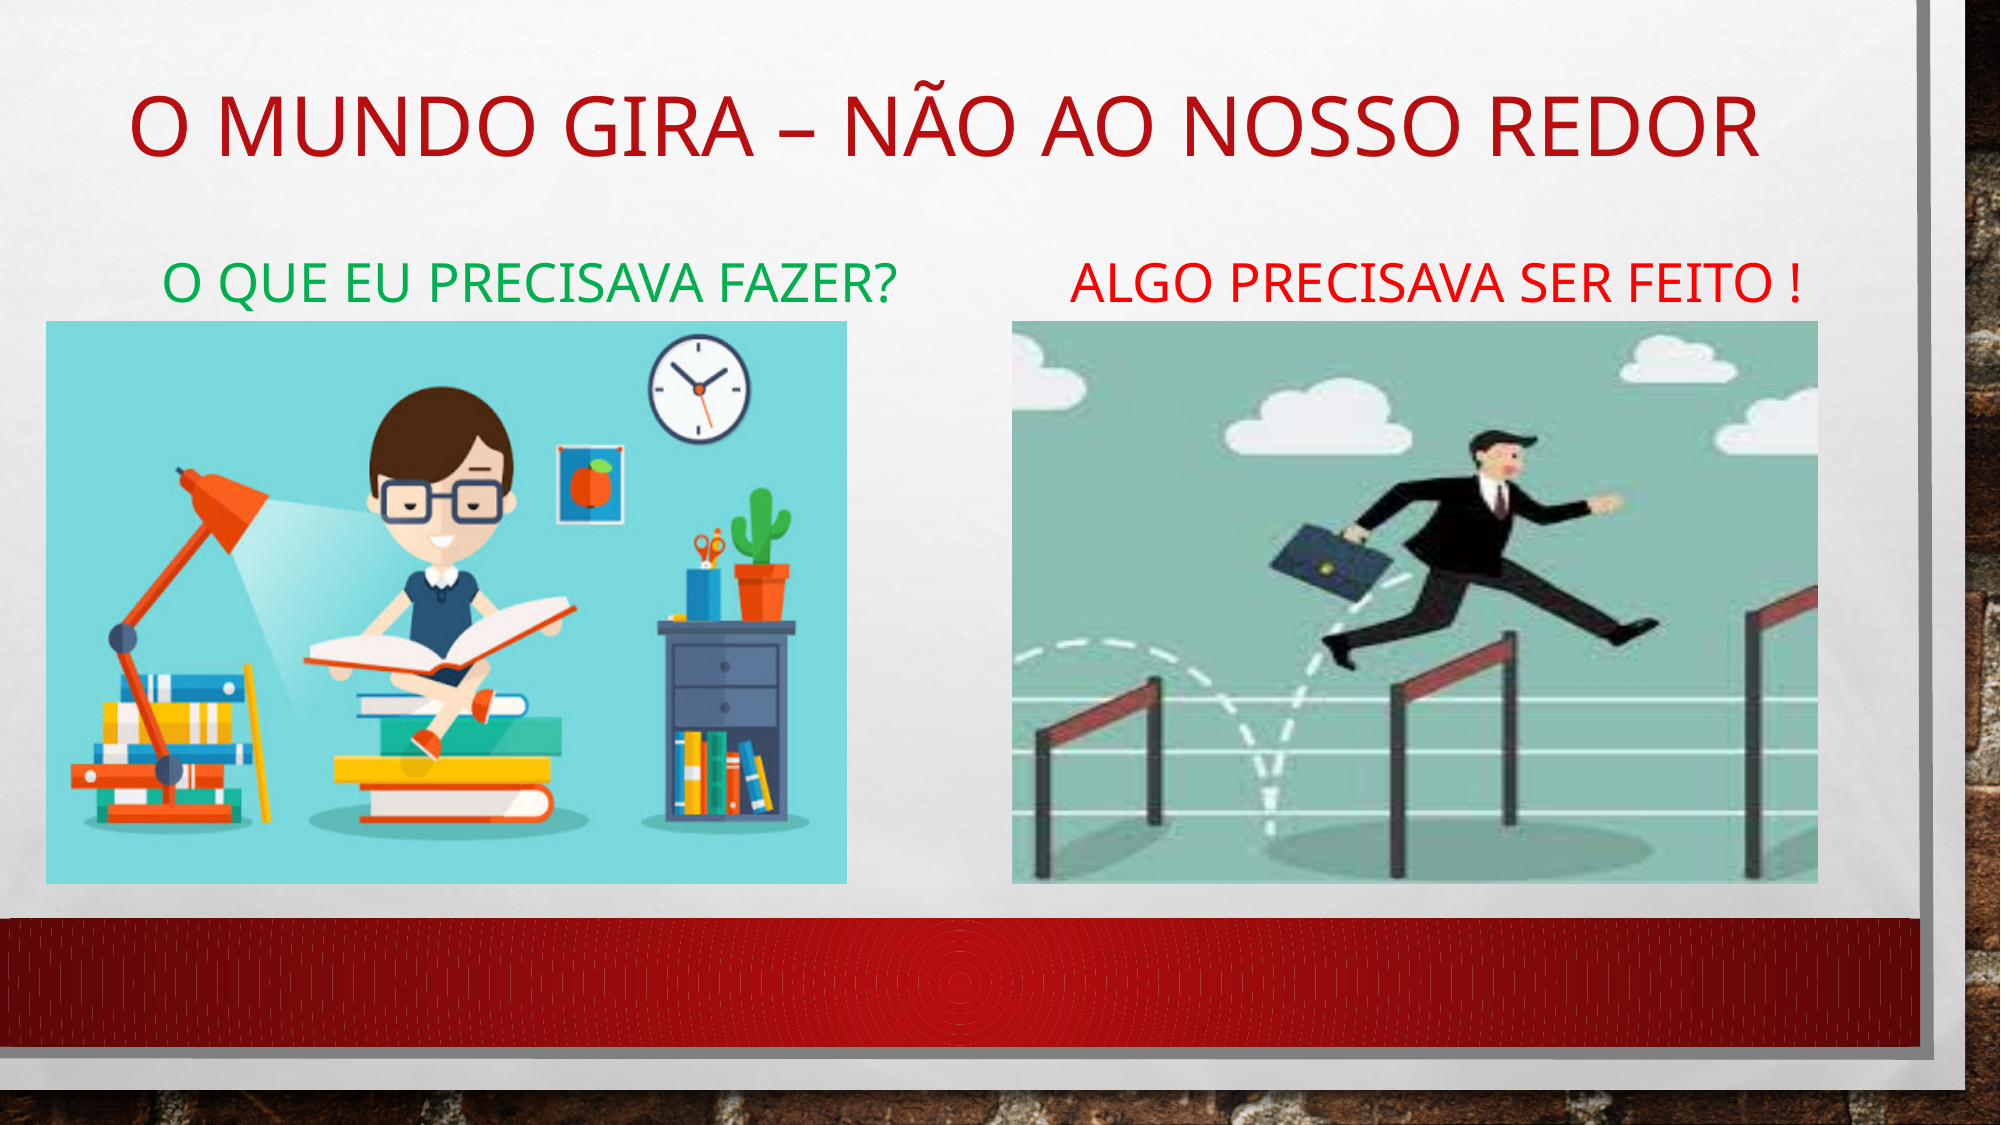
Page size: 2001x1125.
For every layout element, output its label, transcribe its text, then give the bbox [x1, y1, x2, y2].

picture [46, 320, 848, 884]
list algo precisava ser feito ! [1055, 209, 1854, 322]
picture [0, 0, 2000, 1125]
picture [1011, 320, 1819, 884]
title O Mundo gira – não ao nosso redor [112, 34, 1818, 224]
list O que eu precisava fazer? [146, 209, 943, 322]
